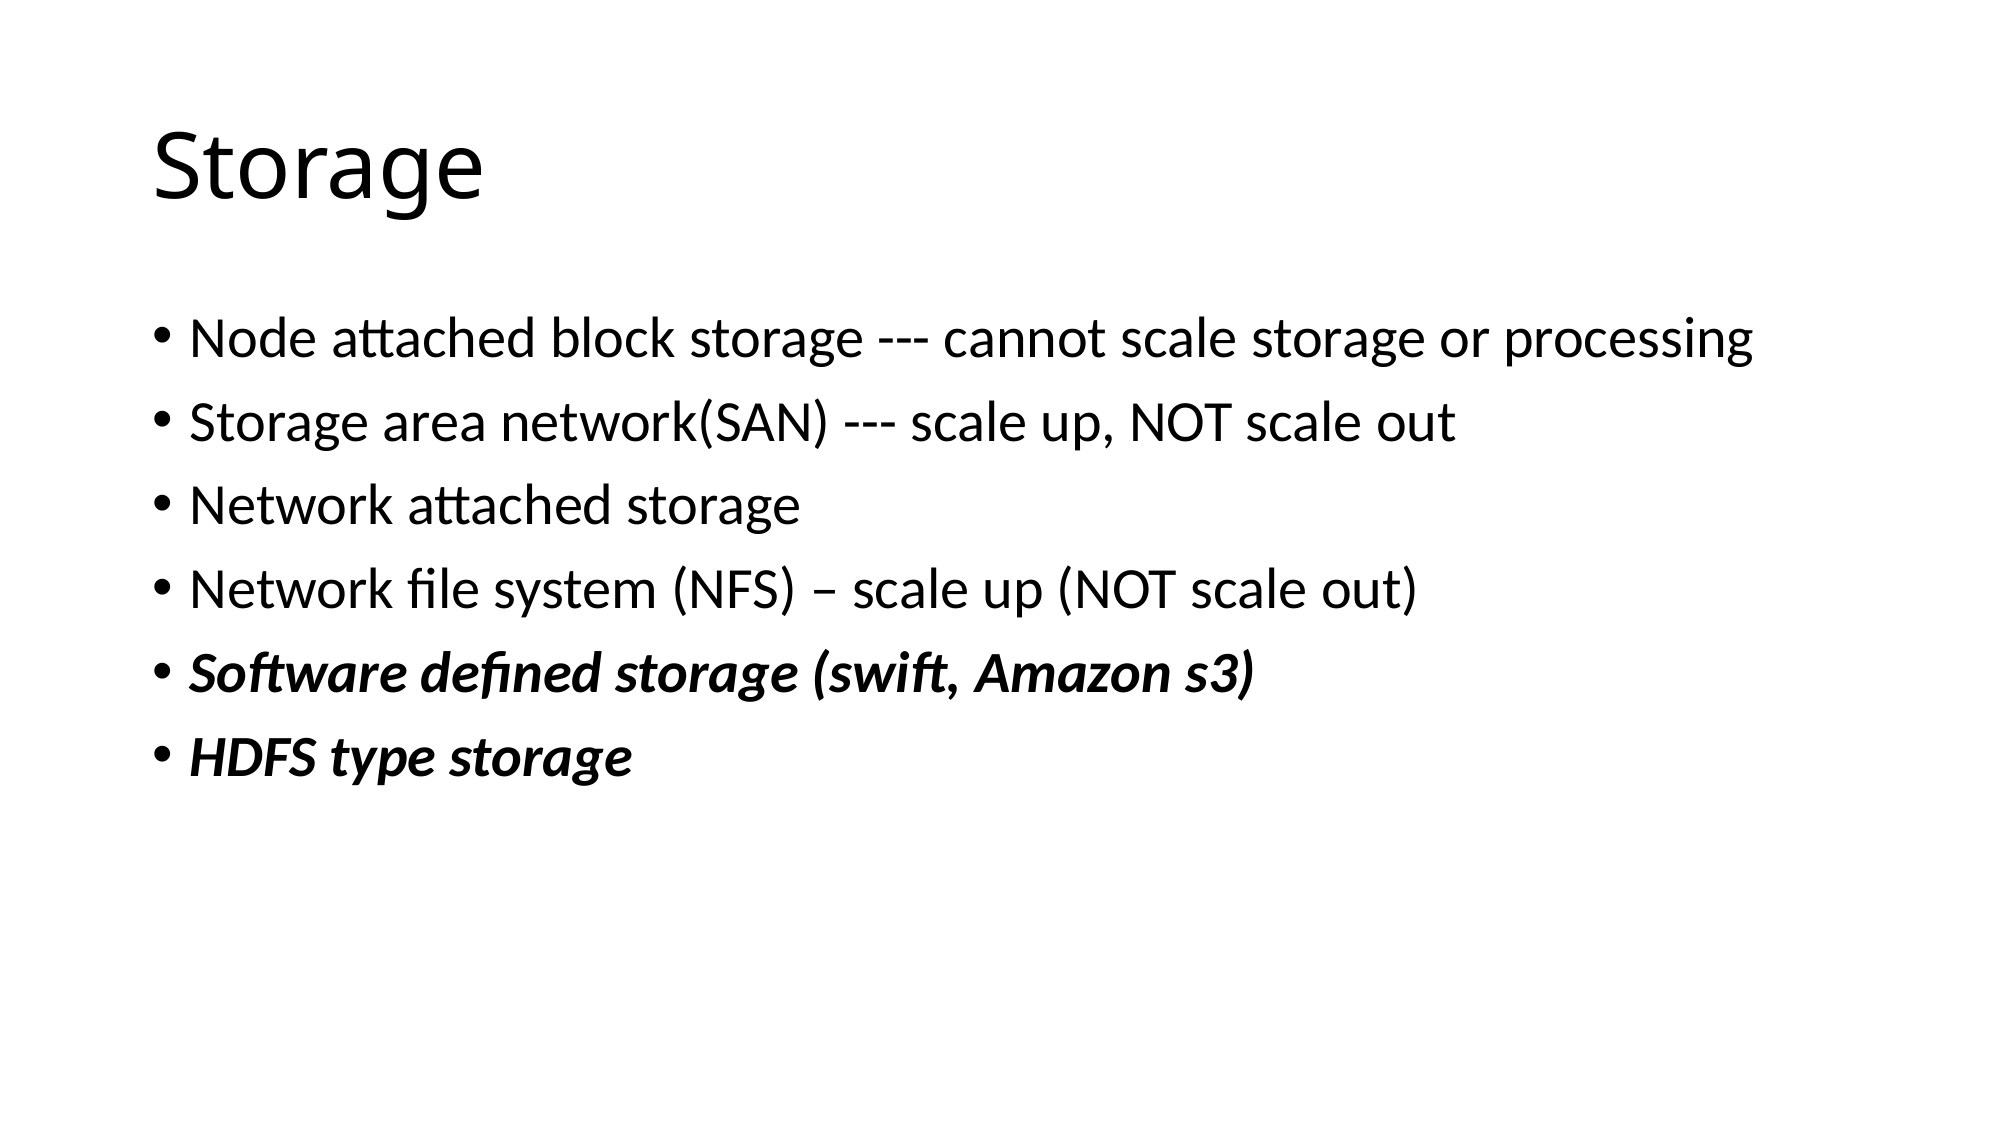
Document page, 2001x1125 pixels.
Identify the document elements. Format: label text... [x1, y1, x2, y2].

title Storage [137, 59, 1863, 278]
list Node attached block storage --- cannot scale storage or processing Storage area network(SAN) --- scale up, NOT scale out Network attached storage Network file system (NFS) – scale up (NOT scale out) Software defined storage (swift, Amazon s3) HDFS type storage [137, 299, 1863, 1014]
